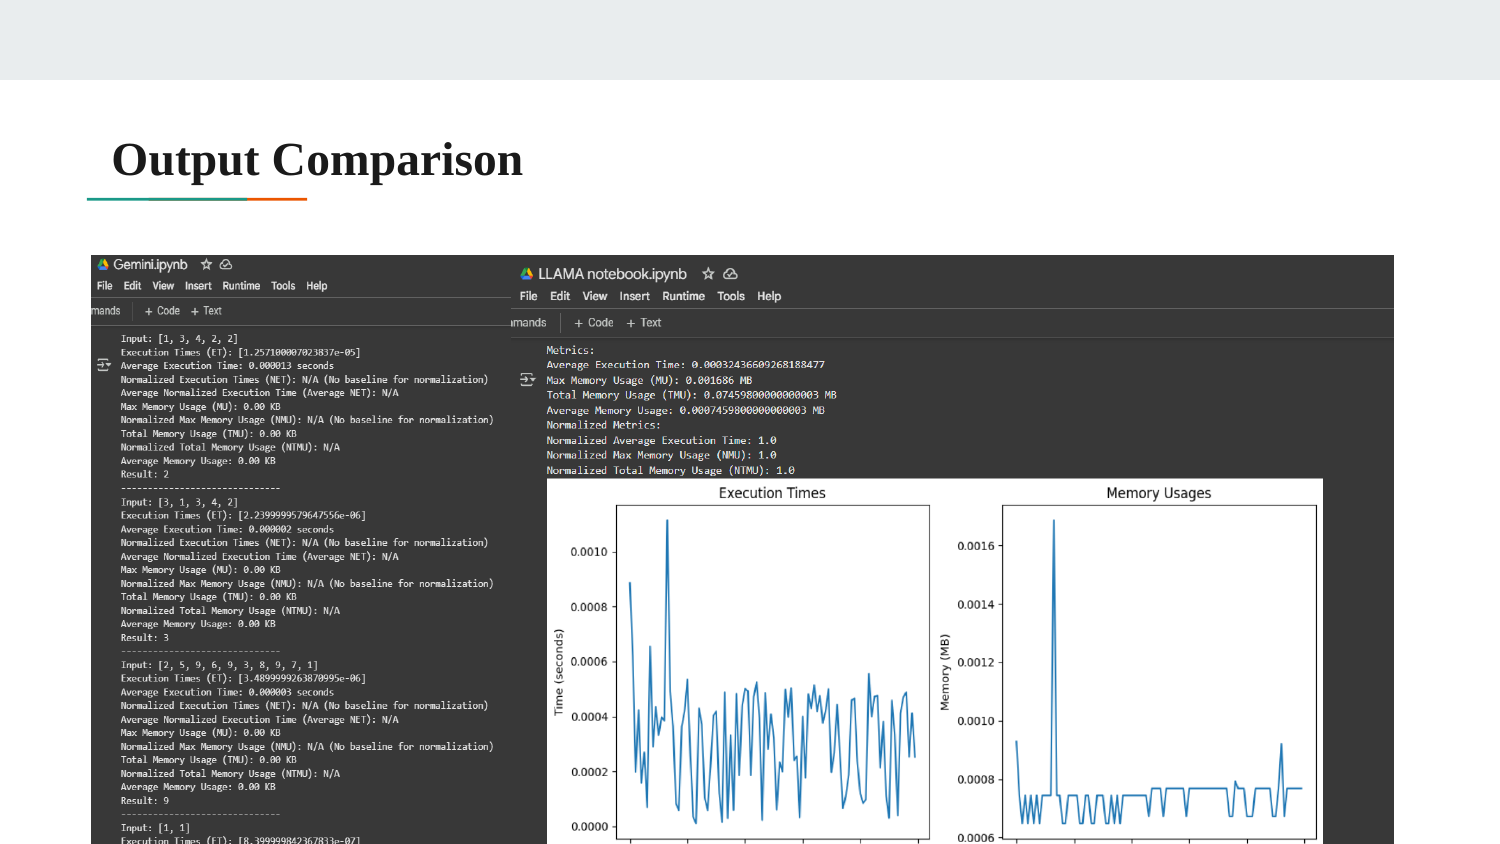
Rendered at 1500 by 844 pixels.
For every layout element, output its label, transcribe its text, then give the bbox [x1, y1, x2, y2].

picture [91, 255, 1395, 844]
title Output Comparison [96, 112, 1358, 201]
